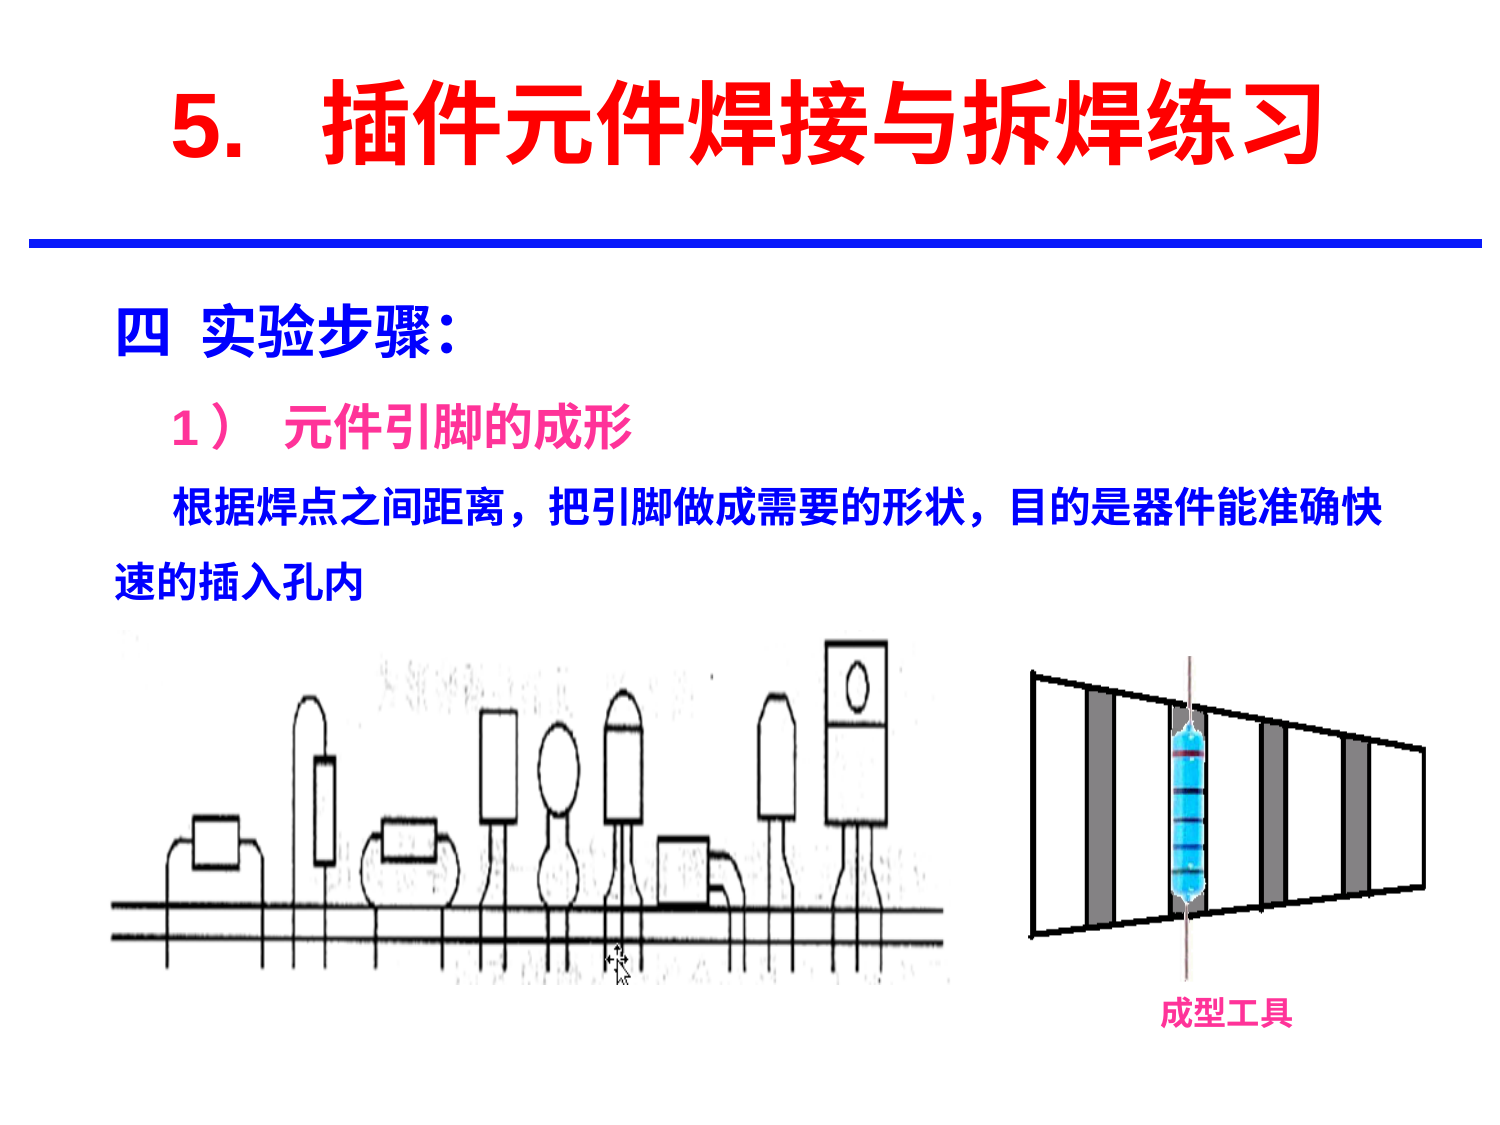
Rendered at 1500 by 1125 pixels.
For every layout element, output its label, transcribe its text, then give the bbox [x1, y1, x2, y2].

picture [1021, 656, 1436, 985]
text_box 5. 插件元件焊接与拆焊练习 [0, 58, 1500, 183]
picture [100, 630, 951, 985]
text_box 成型工具 [1145, 993, 1323, 1040]
text_box 四 实验步骤： 1） 元件引脚的成形 根据焊点之间距离，把引脚做成需要的形状，目的是器件能准确快速的插入孔内 [100, 267, 1412, 613]
